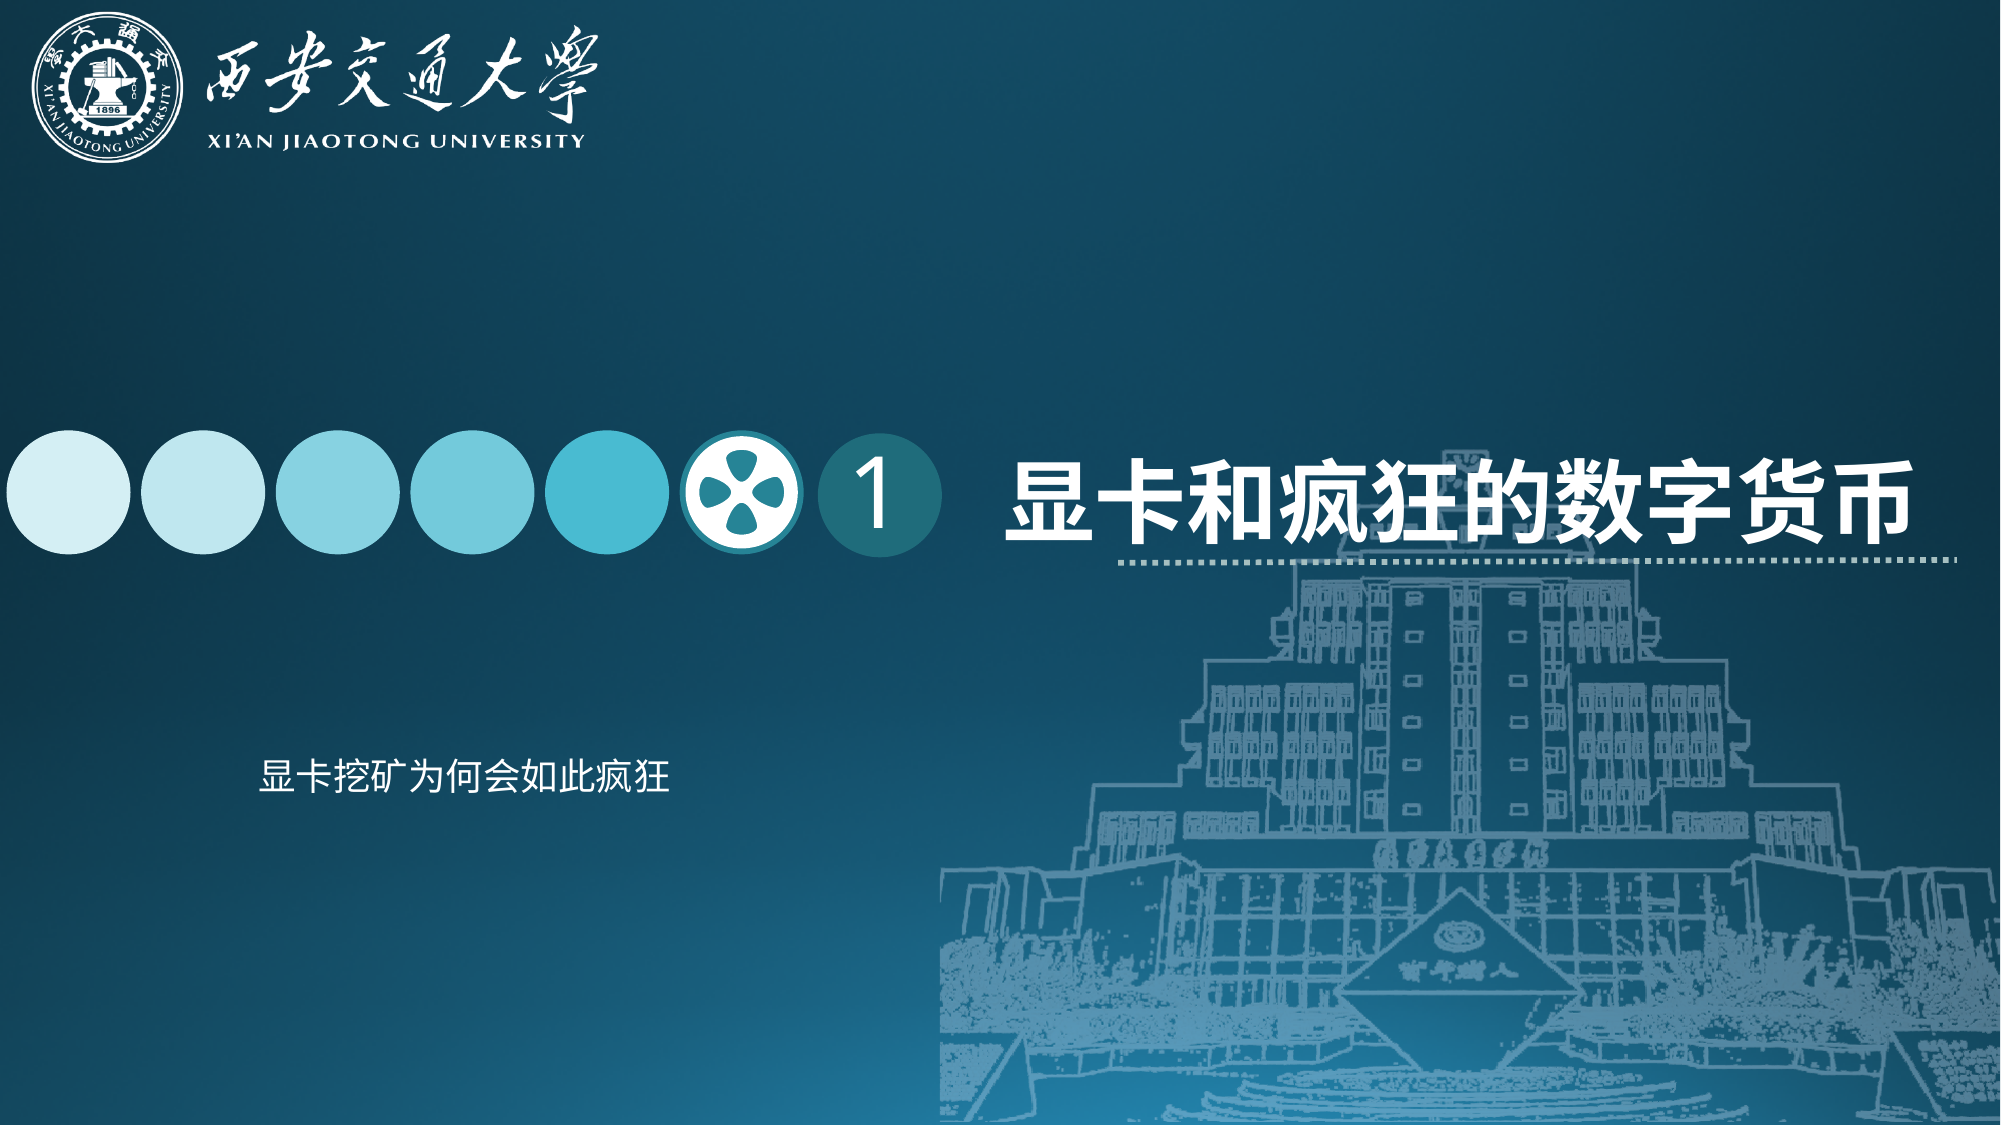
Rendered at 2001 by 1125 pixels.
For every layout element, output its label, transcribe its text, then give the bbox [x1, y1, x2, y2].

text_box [6, 382, 1930, 558]
picture [0, 0, 2001, 1125]
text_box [1118, 559, 1957, 563]
text_box 显卡挖矿为何会如此疯狂 [243, 746, 942, 806]
